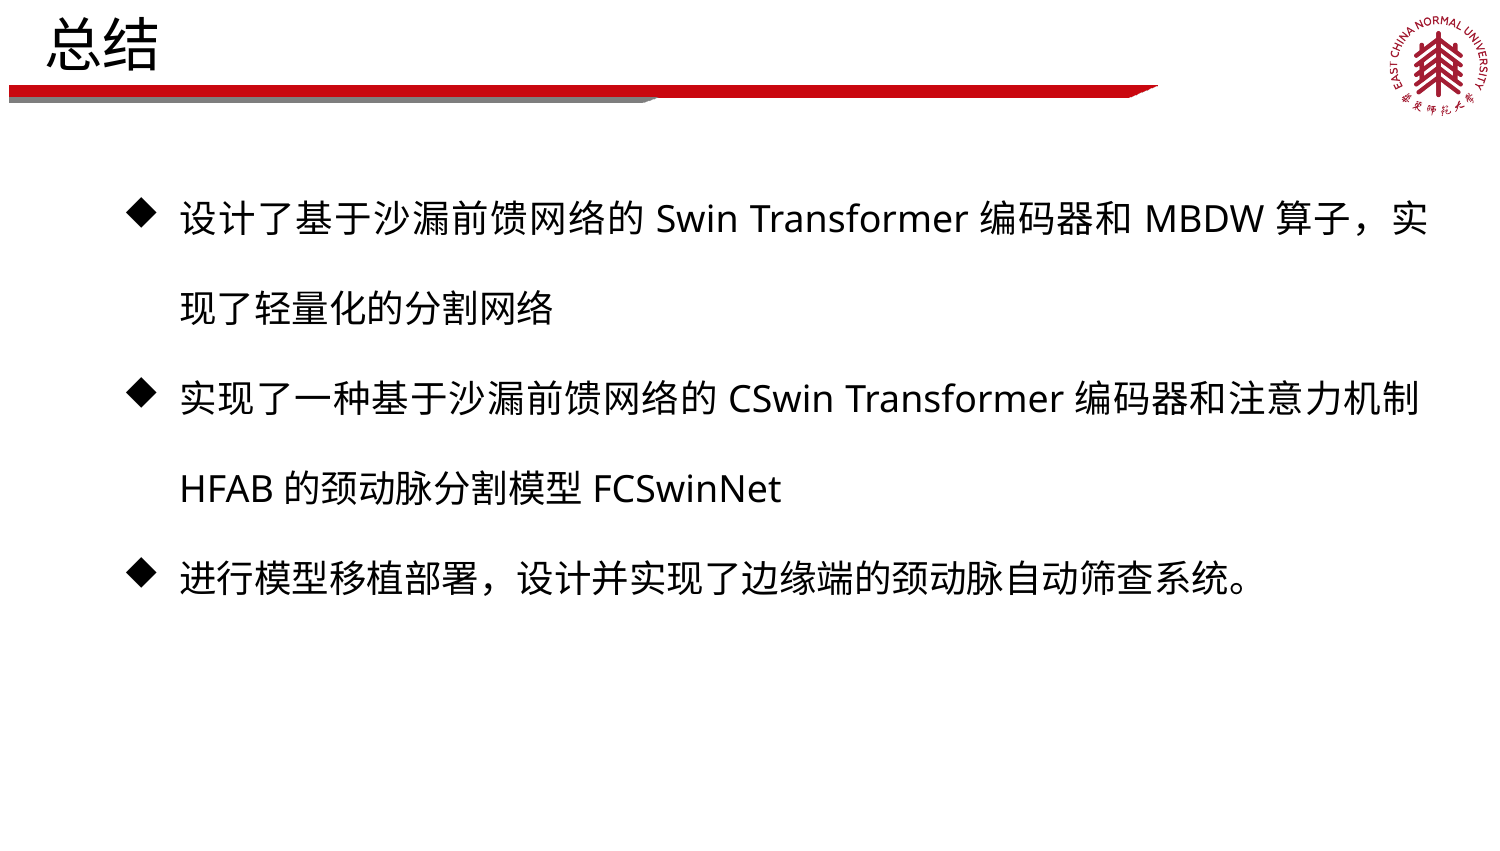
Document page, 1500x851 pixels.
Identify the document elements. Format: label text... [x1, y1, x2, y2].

text_box 设计了基于沙漏前馈网络的Swin Transformer编码器和MBDW算子，实现了轻量化的分割网络 实现了一种基于沙漏前馈网络的CSwin Transformer编码器和注意力机制HFAB的颈动脉分割模型FCSwinNet 进行模型移植部署，设计并实现了边缘端的颈动脉自动筛查系统。 [108, 143, 1444, 608]
picture [1389, 16, 1500, 116]
picture [9, 85, 1158, 103]
text_box 总结 [30, 0, 1045, 86]
